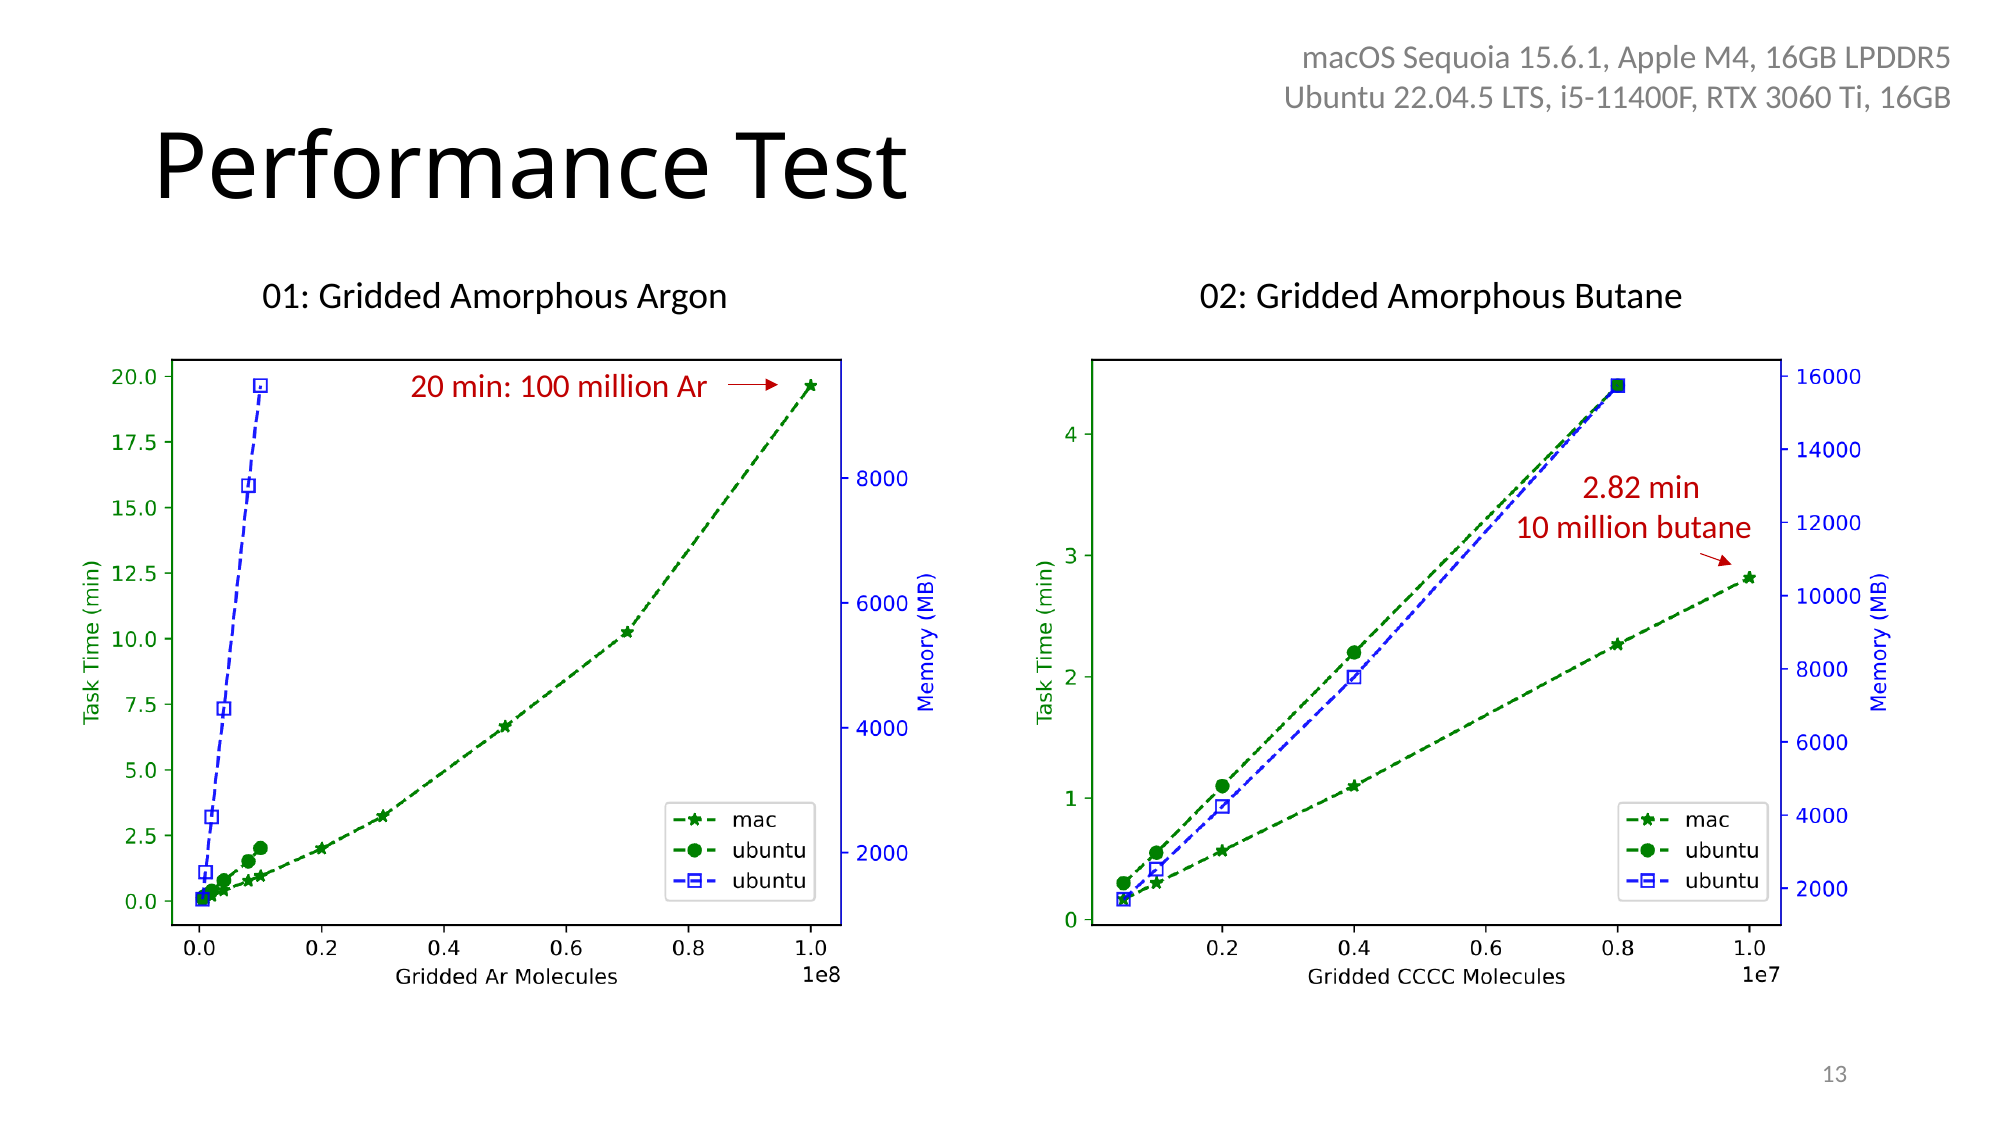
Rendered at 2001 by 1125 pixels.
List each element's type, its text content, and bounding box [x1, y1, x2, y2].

text_box 02: Gridded Amorphous Butane [1185, 263, 1732, 324]
picture [1012, 336, 1913, 1013]
text_box macOS Sequoia 15.6.1, Apple M4, 16GB LPDDR5 Ubuntu 22.04.5 LTS, i5-11400F, RTX 3060 Ti, 16GB [1268, 27, 1967, 123]
title Performance Test [137, 59, 1863, 278]
text_box 01: Gridded Amorphous Argon [247, 263, 778, 324]
picture [59, 336, 960, 1013]
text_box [1700, 553, 1732, 565]
slide_number 13 [1412, 1042, 1863, 1103]
